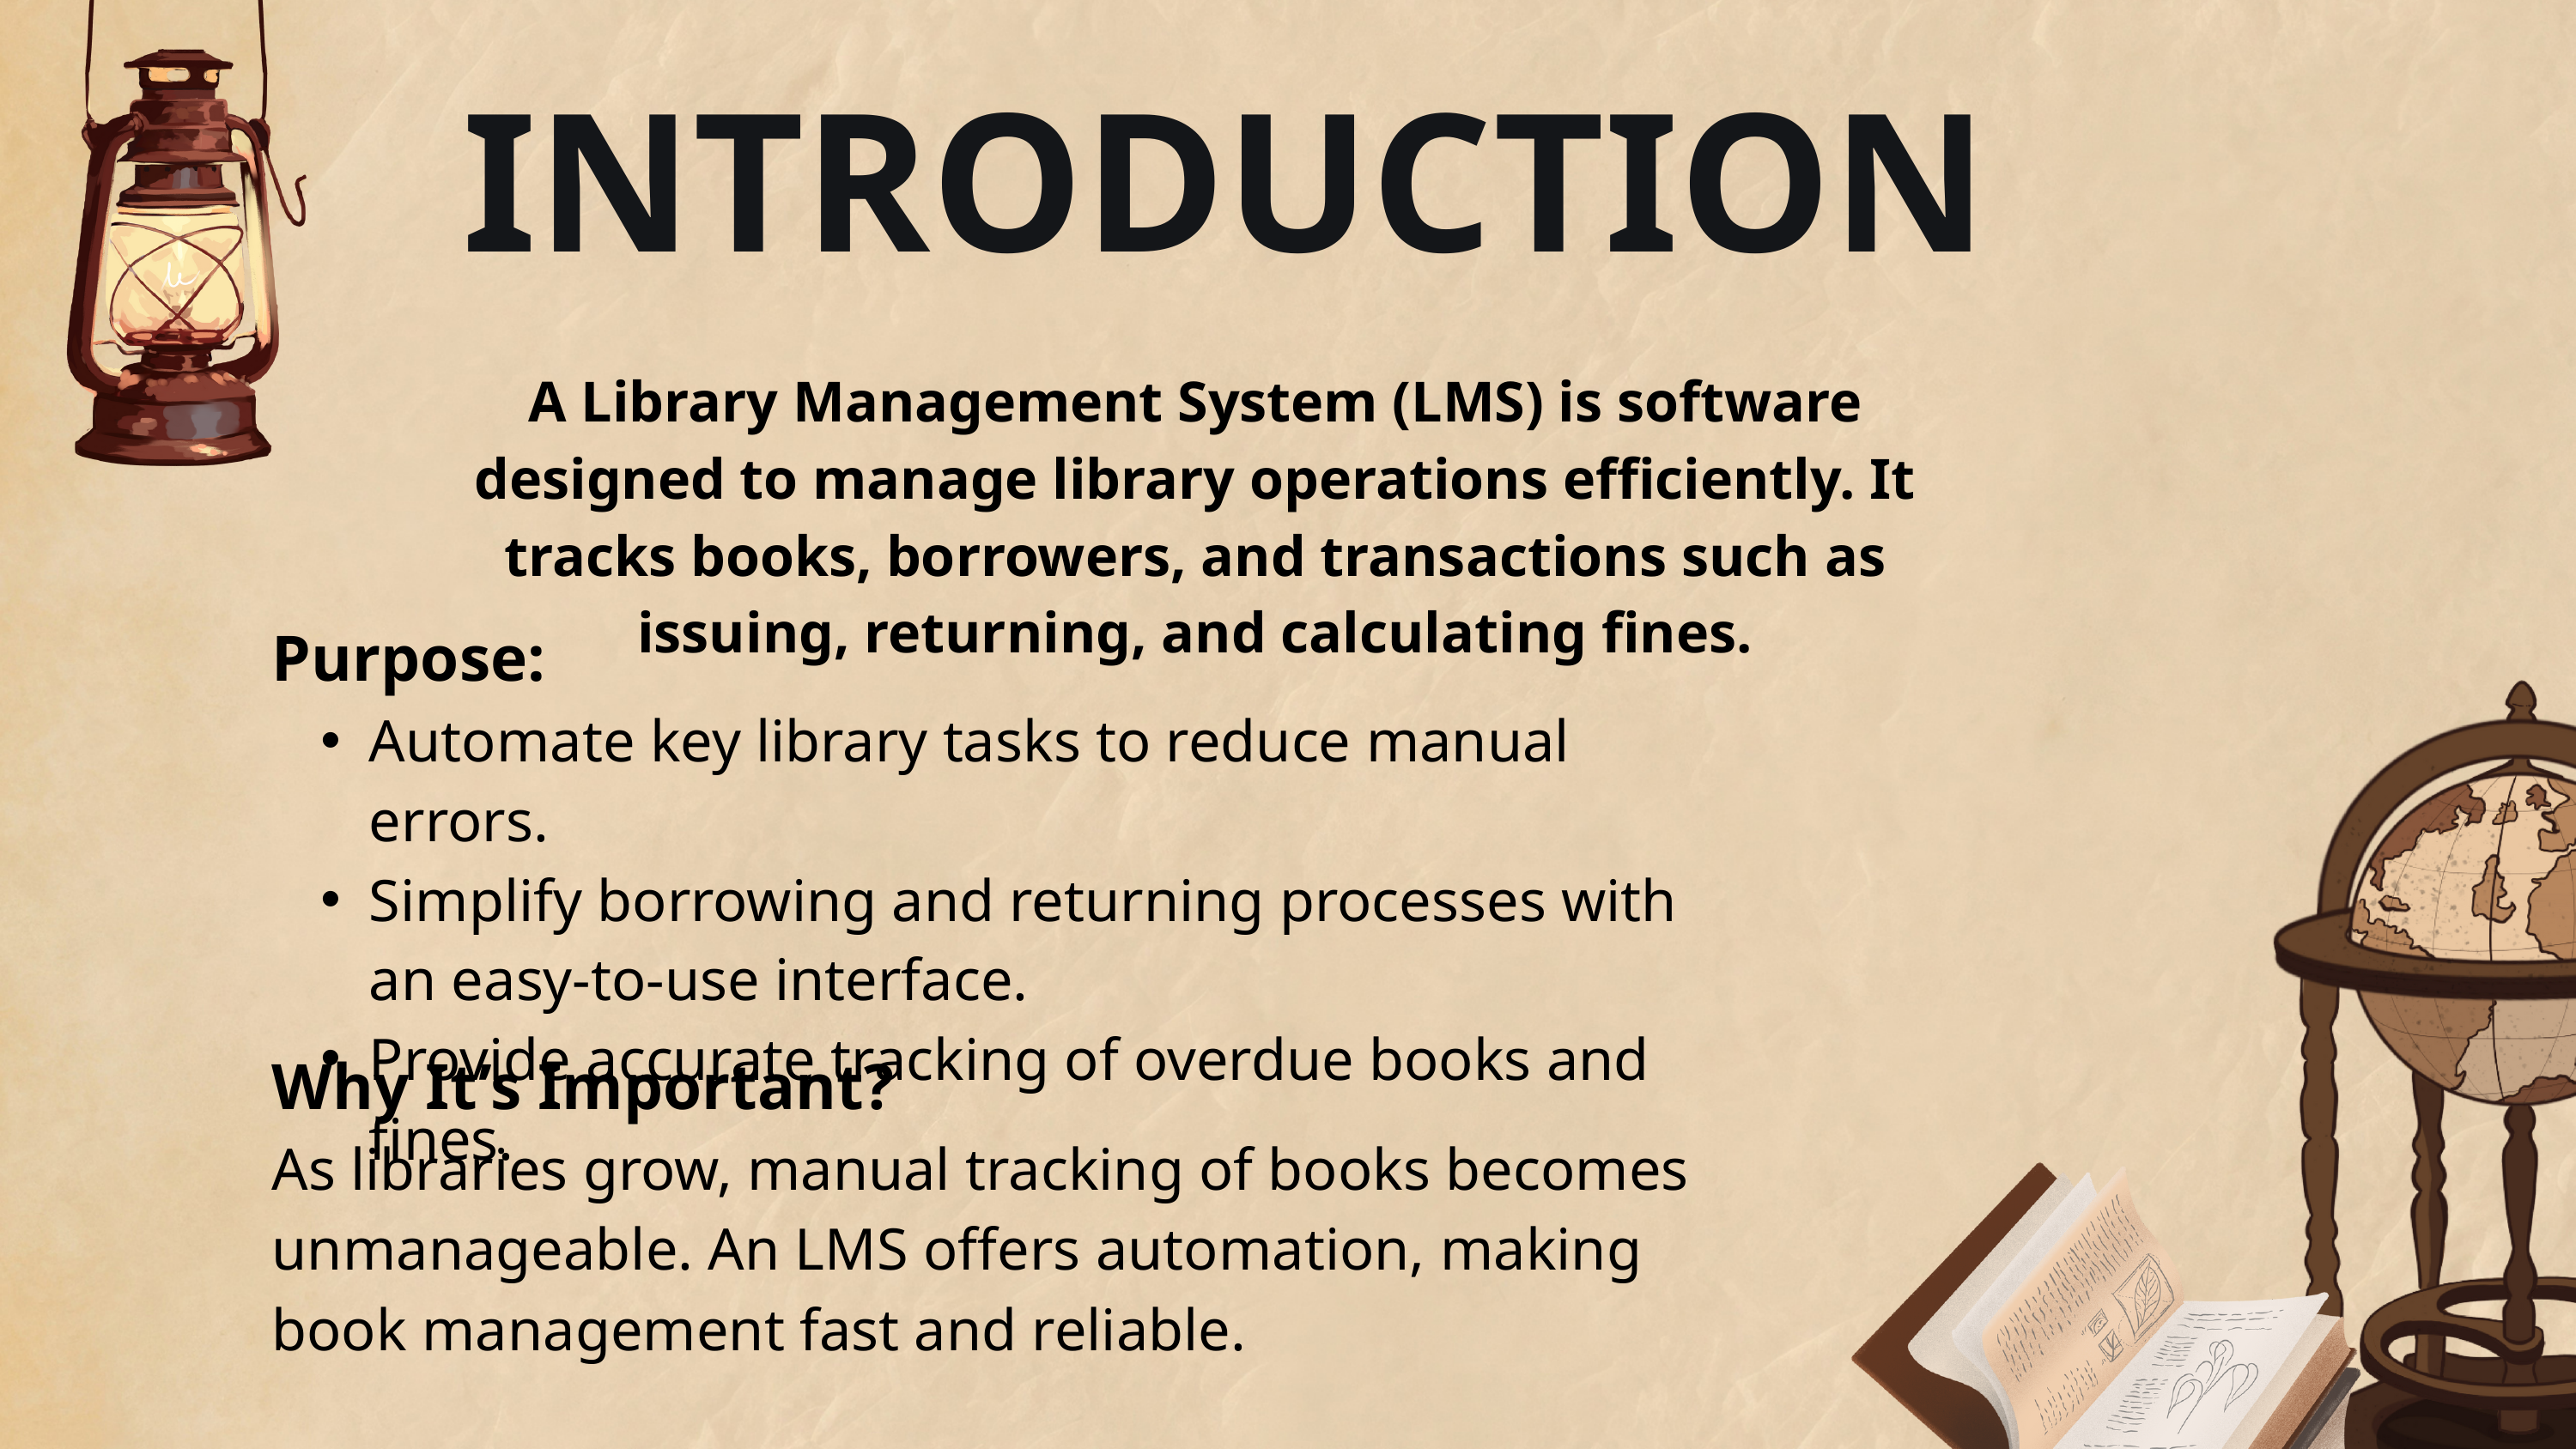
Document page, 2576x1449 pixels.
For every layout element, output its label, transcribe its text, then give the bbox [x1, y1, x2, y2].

text_box Purpose: Automate key library tasks to reduce manual errors. Simplify borrowing and returning processes with an easy-to-use interface. Provide accurate tracking of overdue books and fines. [271, 607, 1710, 1034]
text_box A Library Management System (LMS) is software designed to manage library operations efficiently. It tracks books, borrowers, and transactions such as issuing, returning, and calculating fines. [422, 355, 1968, 664]
text_box [0, 0, 2576, 1449]
text_box [2269, 680, 2576, 1449]
text_box Why It’s Important? As libraries grow, manual tracking of books becomes unmanageable. An LMS offers automation, making book management fast and reliable. [271, 1034, 1745, 1362]
text_box [66, 0, 307, 466]
text_box [1850, 1161, 2361, 1449]
text_box INTRODUCTION [306, 21, 2145, 291]
